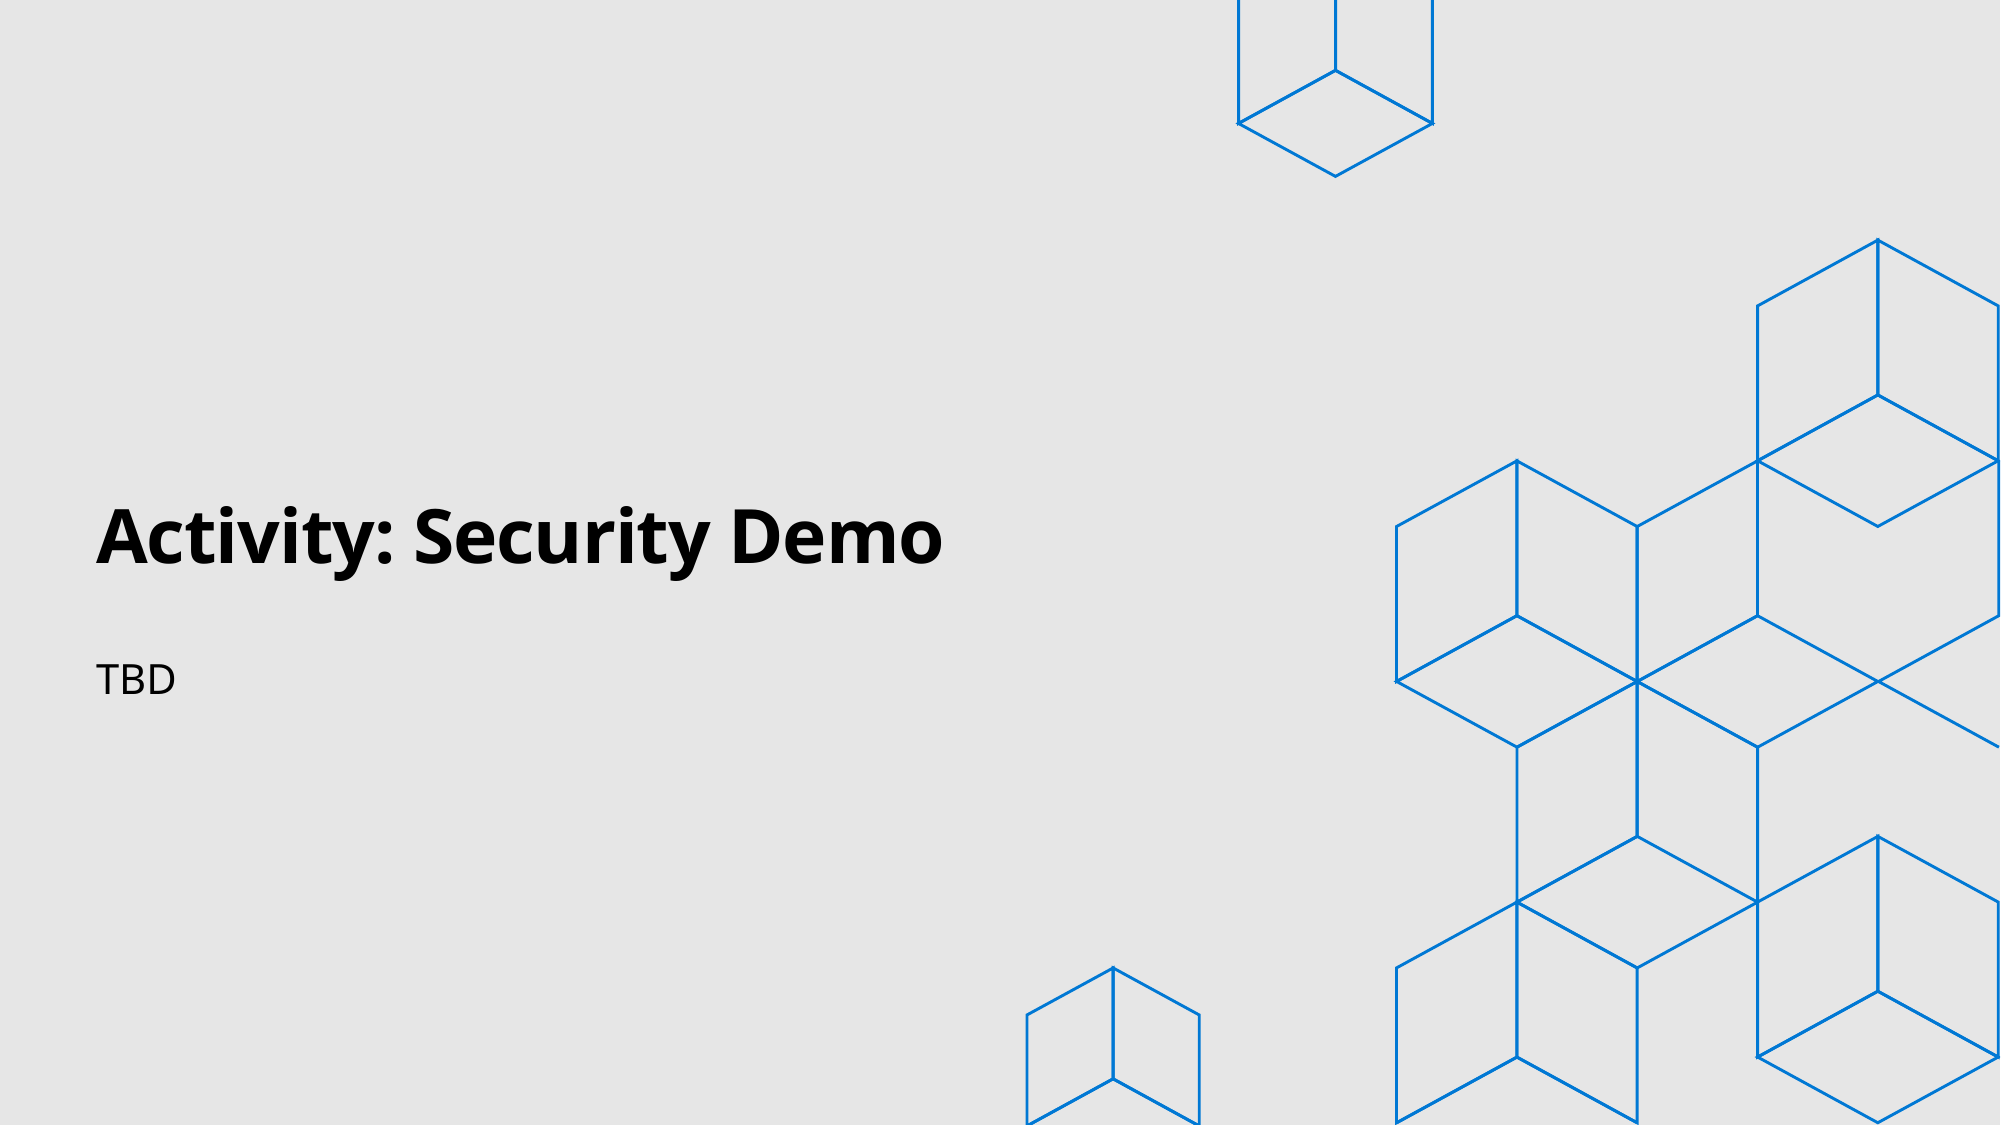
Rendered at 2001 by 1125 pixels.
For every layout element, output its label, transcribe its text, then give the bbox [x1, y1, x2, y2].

title Activity: Security Demo [96, 497, 1146, 580]
list TBD [96, 652, 1146, 703]
